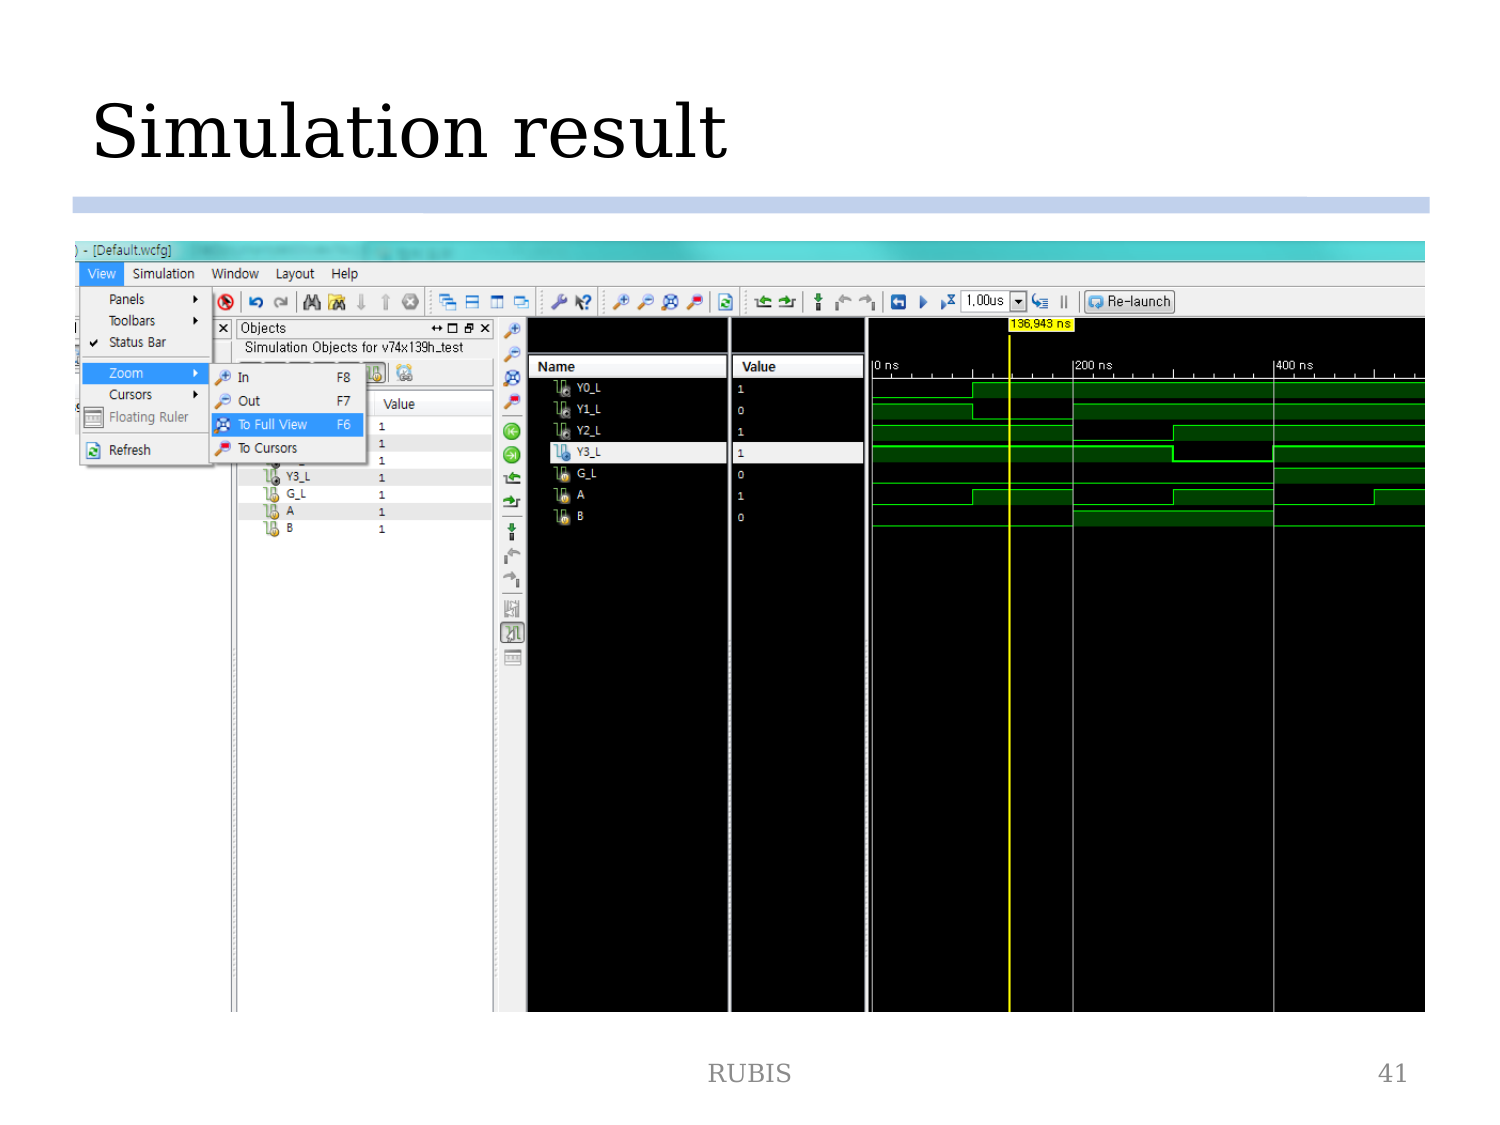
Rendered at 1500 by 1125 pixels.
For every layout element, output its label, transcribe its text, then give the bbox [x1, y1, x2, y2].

footer RUBIS [512, 1042, 988, 1103]
picture [74, 241, 1426, 1012]
title Simulation result [75, 45, 1425, 211]
slide_number 41 [1074, 1042, 1425, 1103]
